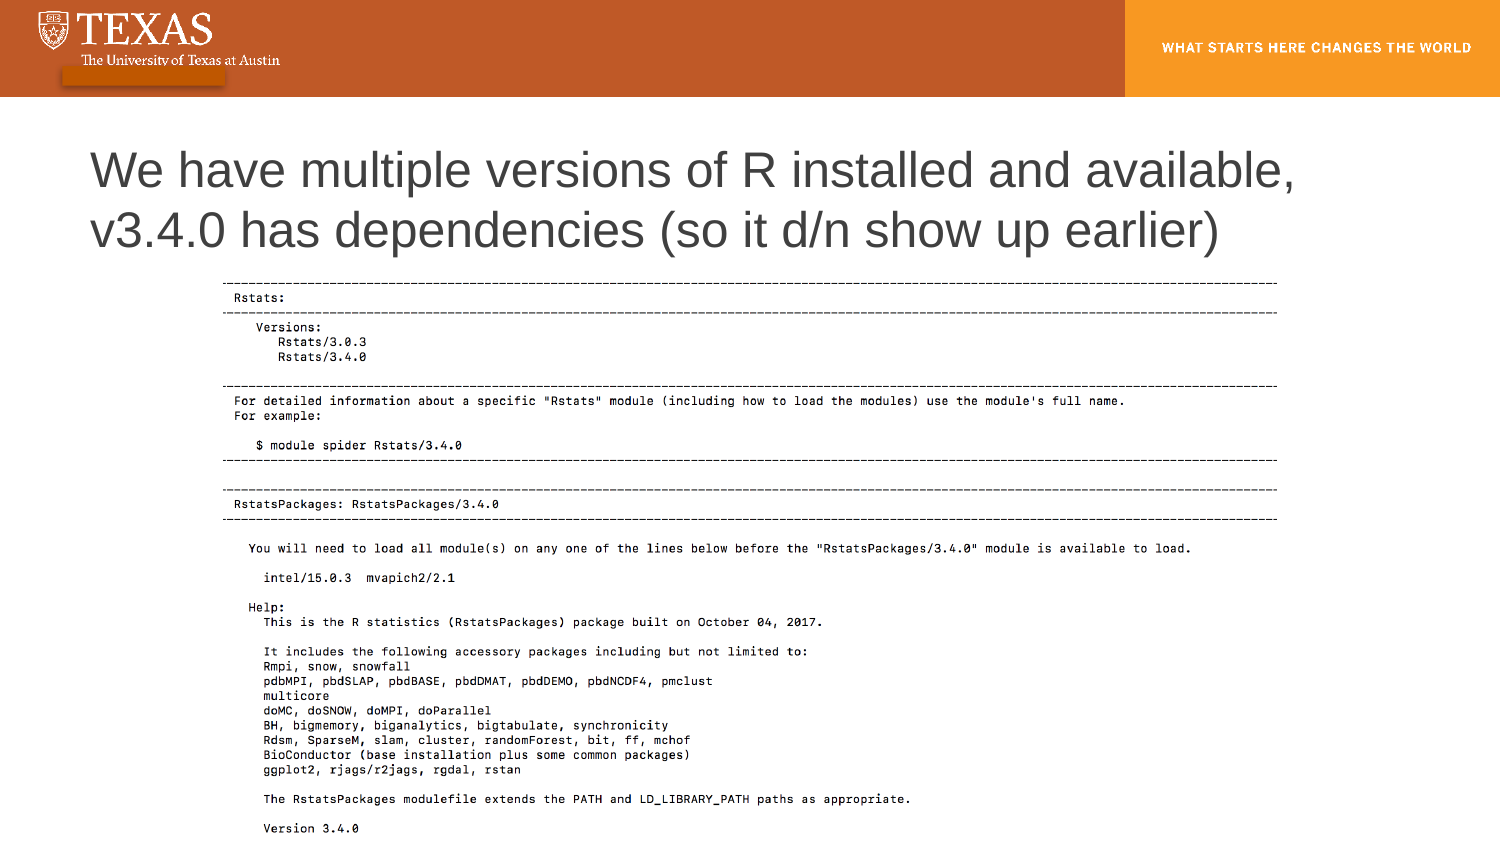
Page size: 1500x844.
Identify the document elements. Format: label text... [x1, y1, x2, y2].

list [222, 270, 1278, 844]
title We have multiple versions of R installed and available, v3.4.0 has dependencies (so it d/n show up earlier) [75, 127, 1425, 269]
picture [0, 0, 1500, 97]
